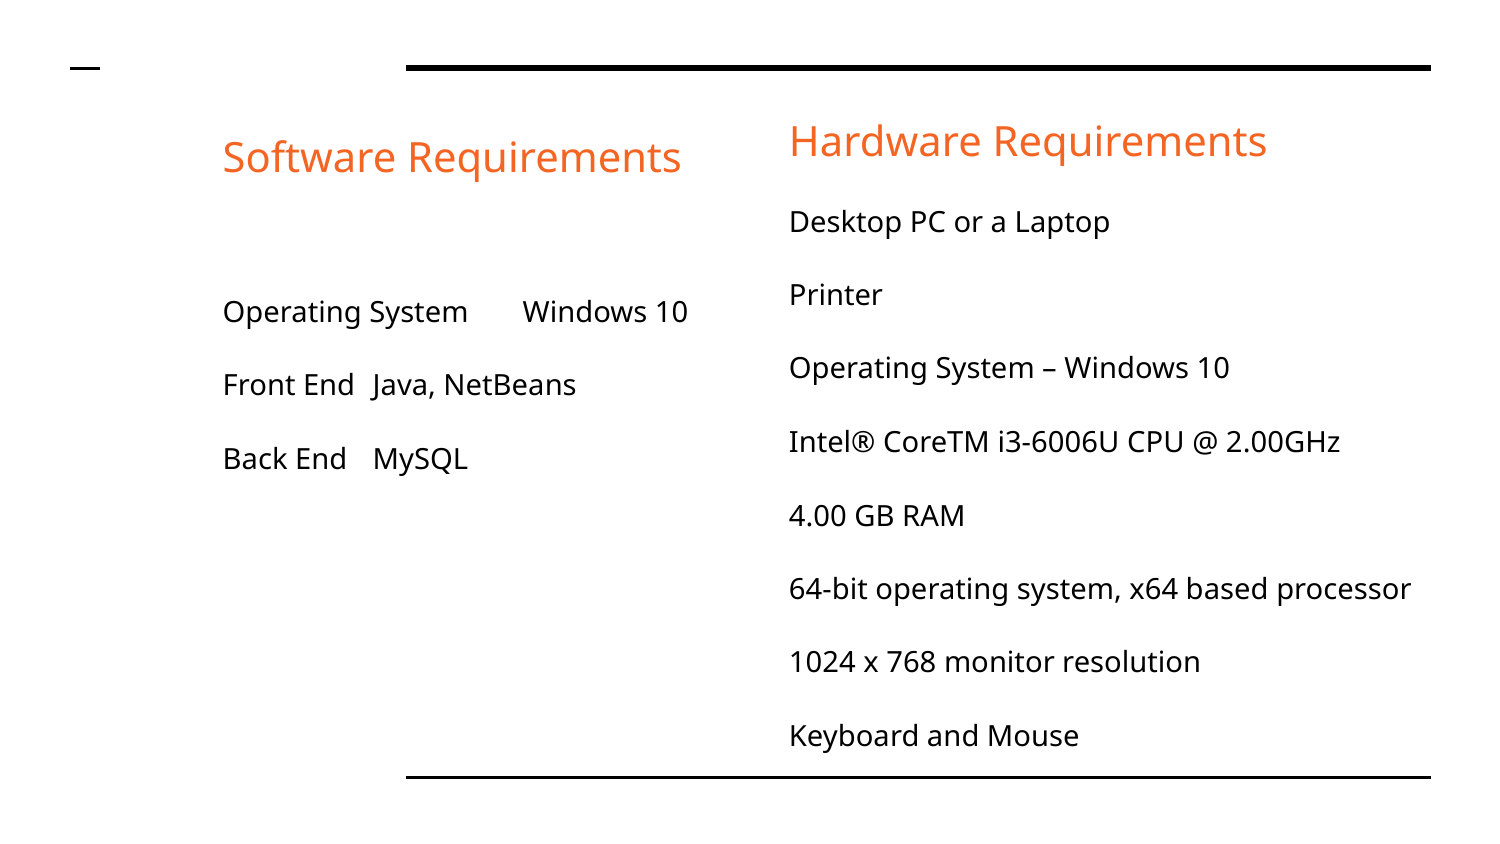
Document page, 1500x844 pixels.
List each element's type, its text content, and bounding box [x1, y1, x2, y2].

list Hardware Requirements Desktop PC or a Laptop Printer Operating System – Windows 10 Intel®️ CoreTM i3-6006U CPU @ 2.00GHz 4.00 GB RAM 64-bit operating system, x64 based processor 1024 x 768 monitor resolution Keyboard and Mouse [773, 91, 1449, 714]
list Software Requirements Operating System Windows 10 Front End Java, NetBeans Back End MySQL [207, 108, 712, 754]
